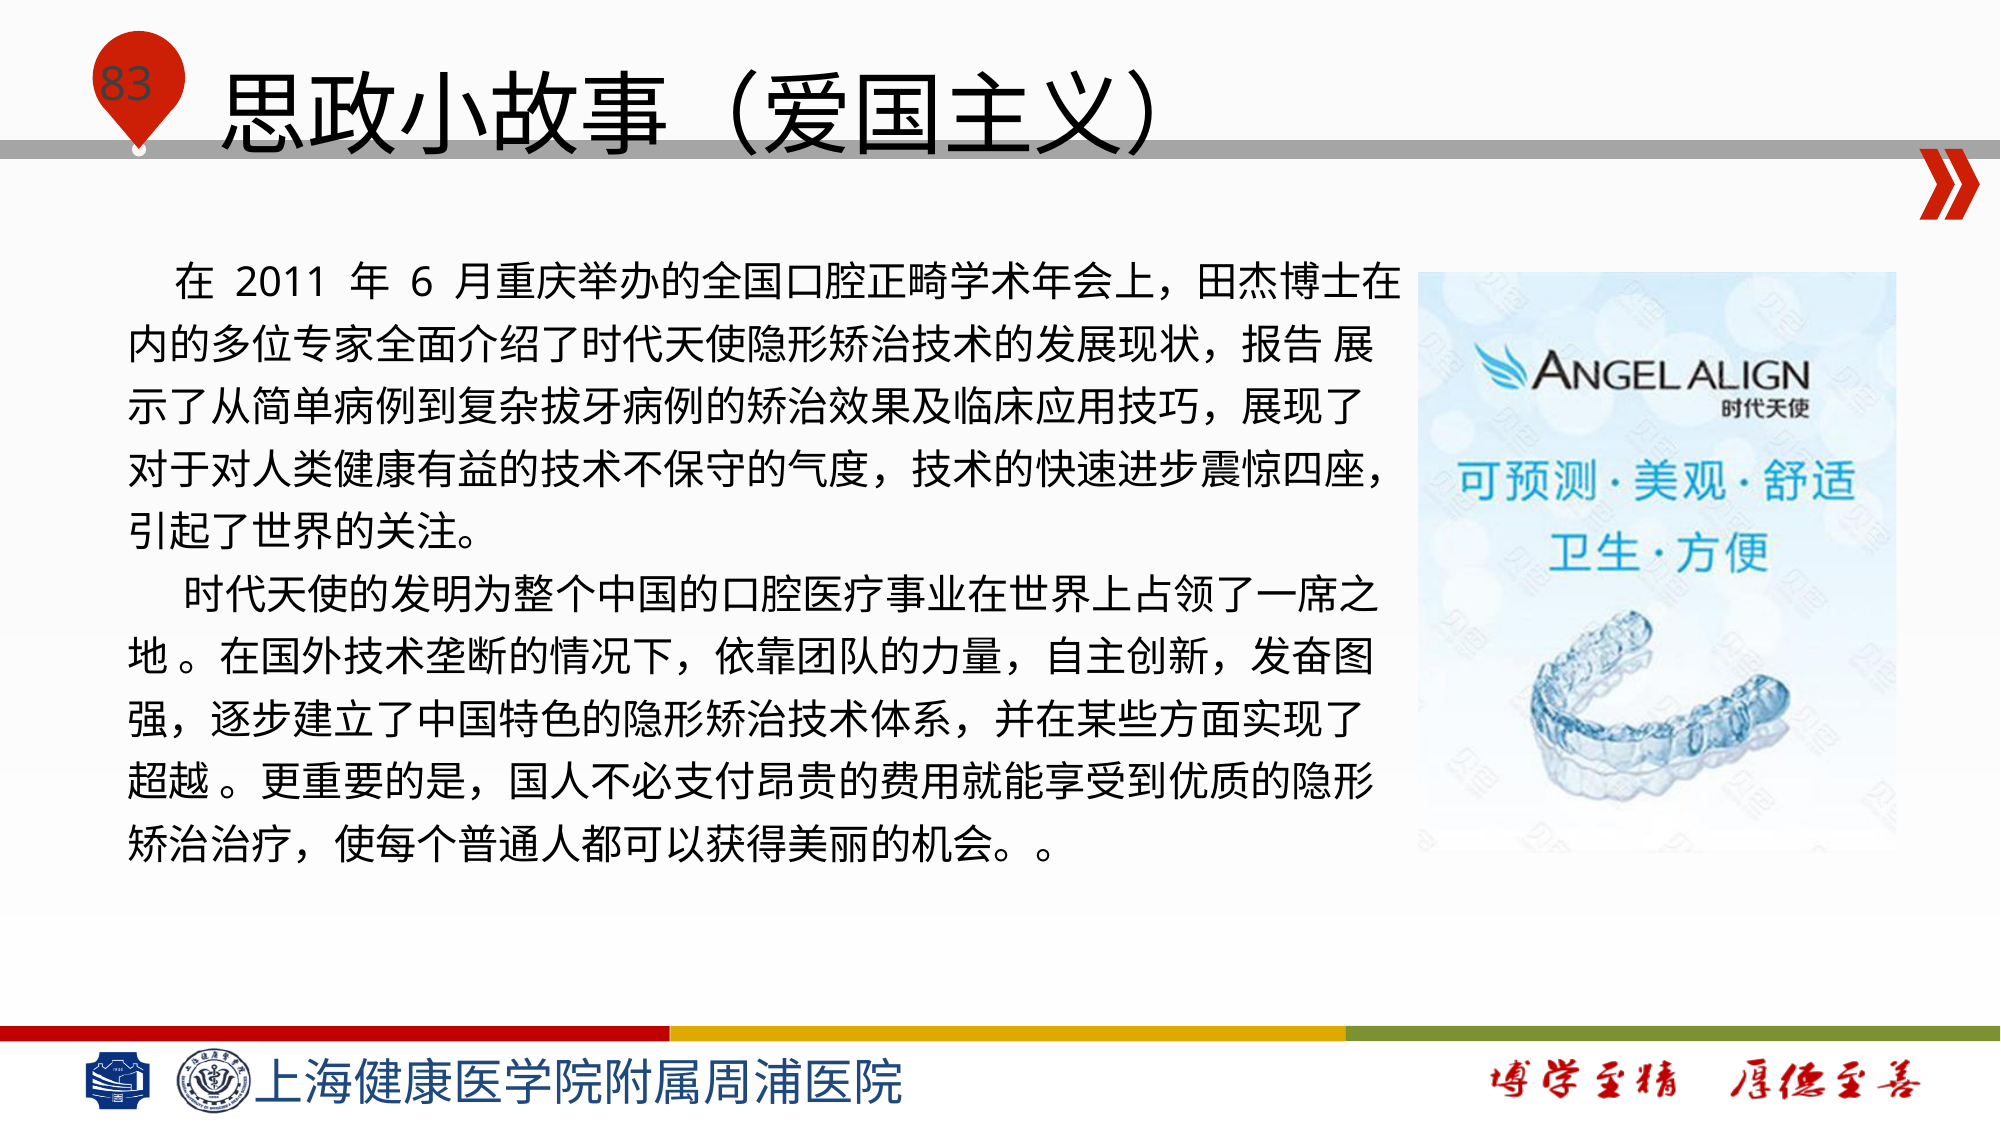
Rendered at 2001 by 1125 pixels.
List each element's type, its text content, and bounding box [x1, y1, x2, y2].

title 思政小故事（爱国主义） [202, 49, 1893, 236]
picture [70, 1042, 260, 1121]
picture [1417, 271, 1897, 853]
picture [1458, 1043, 1955, 1124]
text_box 在 2011 年 6 月重庆举办的全国口腔正畸学术年会上，田杰博士在内的多位专家全面介绍了时代天使隐形矫治技术的发展现状，报告 展示了从简单病例到复杂拔牙病例的矫治效果及临床应用技巧，展现了对于对人类健康有益的技术不保守的气度，技术的快速进步震惊四座，引起了世界的关注。 时代天使的发明为整个中国的口腔医疗事业在世界上占领了一席之地 。在国外技术垄断的情况下，依靠团队的力量，自主创新，发奋图强，逐步建立了中国特色的隐形矫治技术体系，并在某些方面实现了超越 。更重要的是，国人不必支付昂贵的费用就能享受到优质的隐形矫治治疗，使每个普通人都可以获得美丽的机会。。 [112, 235, 1418, 938]
